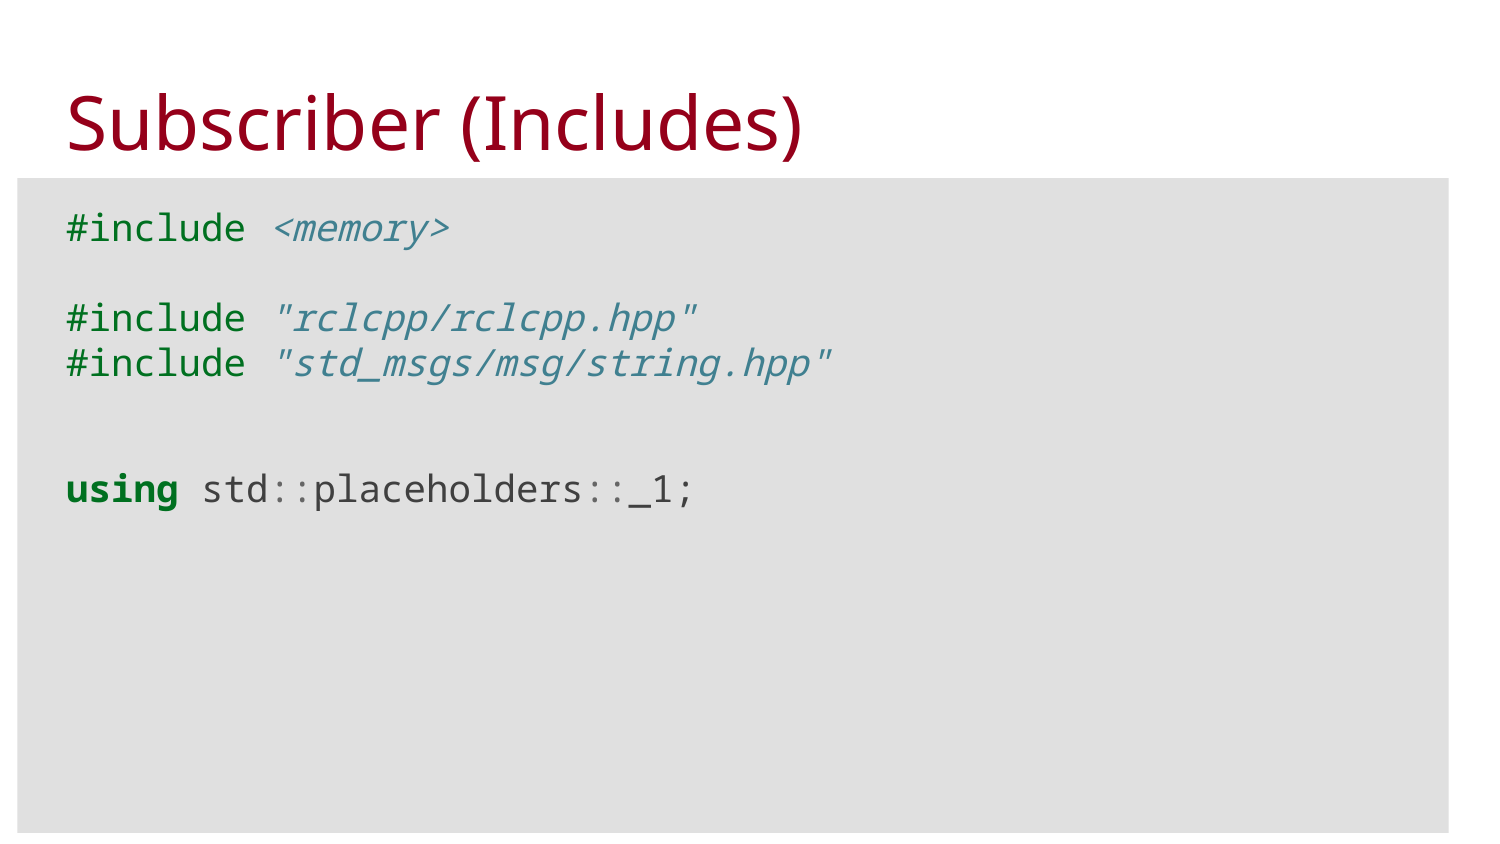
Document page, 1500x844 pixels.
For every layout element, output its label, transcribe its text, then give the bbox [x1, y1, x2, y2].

text_box [17, 178, 1449, 833]
text_box #include <memory> #include "rclcpp/rclcpp.hpp" #include "std_msgs/msg/string.hpp" using std::placeholders::_1; [51, 189, 1323, 593]
text_box Subscriber (Includes) [51, 72, 1449, 167]
